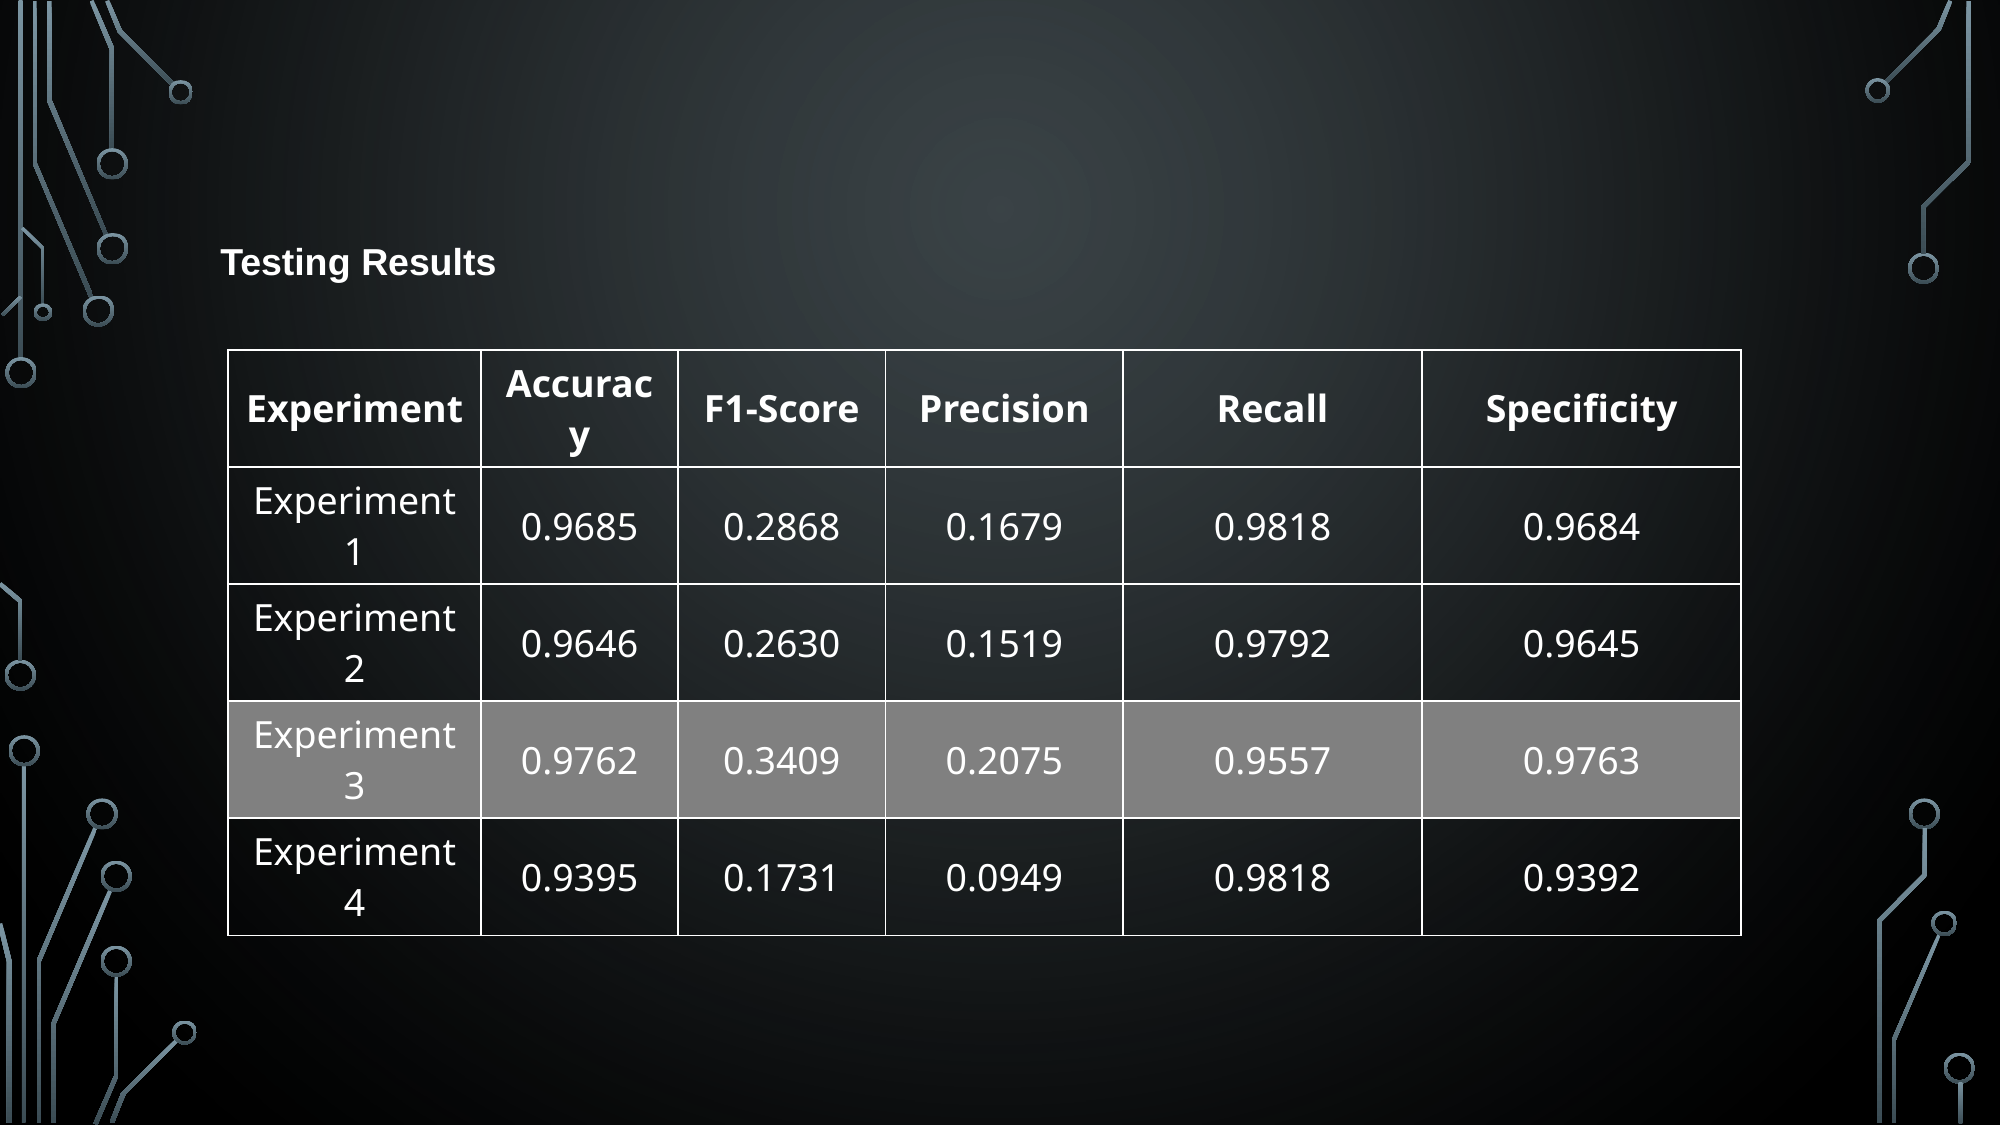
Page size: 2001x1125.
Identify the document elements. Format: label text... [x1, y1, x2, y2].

table_header Precision [886, 351, 1122, 466]
table_header Recall [1124, 351, 1421, 466]
table_cell 0.9684 [1423, 468, 1740, 583]
table_cell 0.2075 [886, 702, 1122, 817]
table_header Specificity [1423, 351, 1740, 466]
table_cell 0.2630 [679, 585, 885, 700]
table_cell 0.2868 [679, 468, 885, 583]
table_cell Experiment 2 [229, 585, 480, 700]
table_cell Experiment 3 [229, 702, 480, 817]
table_cell 0.9685 [482, 468, 677, 583]
table_cell 0.1679 [886, 468, 1122, 583]
table_header Accuracy [482, 351, 677, 466]
text_box Testing Results [205, 230, 1207, 291]
table_cell 0.9818 [1124, 468, 1421, 583]
table_cell Experiment 4 [229, 819, 480, 935]
table_cell Experiment 1 [229, 468, 480, 583]
table_cell 0.9557 [1124, 702, 1421, 817]
table_cell 0.0949 [886, 819, 1122, 935]
table_cell 0.9792 [1124, 585, 1421, 700]
table_cell 0.9763 [1423, 702, 1740, 817]
table_cell 0.9645 [1423, 585, 1740, 700]
table_cell 0.9646 [482, 585, 677, 700]
table_header F1-Score [679, 351, 885, 466]
table_header Experiment [229, 351, 480, 466]
table_cell 0.1731 [679, 819, 885, 935]
table_cell 0.9762 [482, 702, 677, 817]
table_cell 0.3409 [679, 702, 885, 817]
table_cell 0.9818 [1124, 819, 1421, 935]
table_cell 0.9395 [482, 819, 677, 935]
table_cell 0.9392 [1423, 819, 1740, 935]
table_cell 0.1519 [886, 585, 1122, 700]
